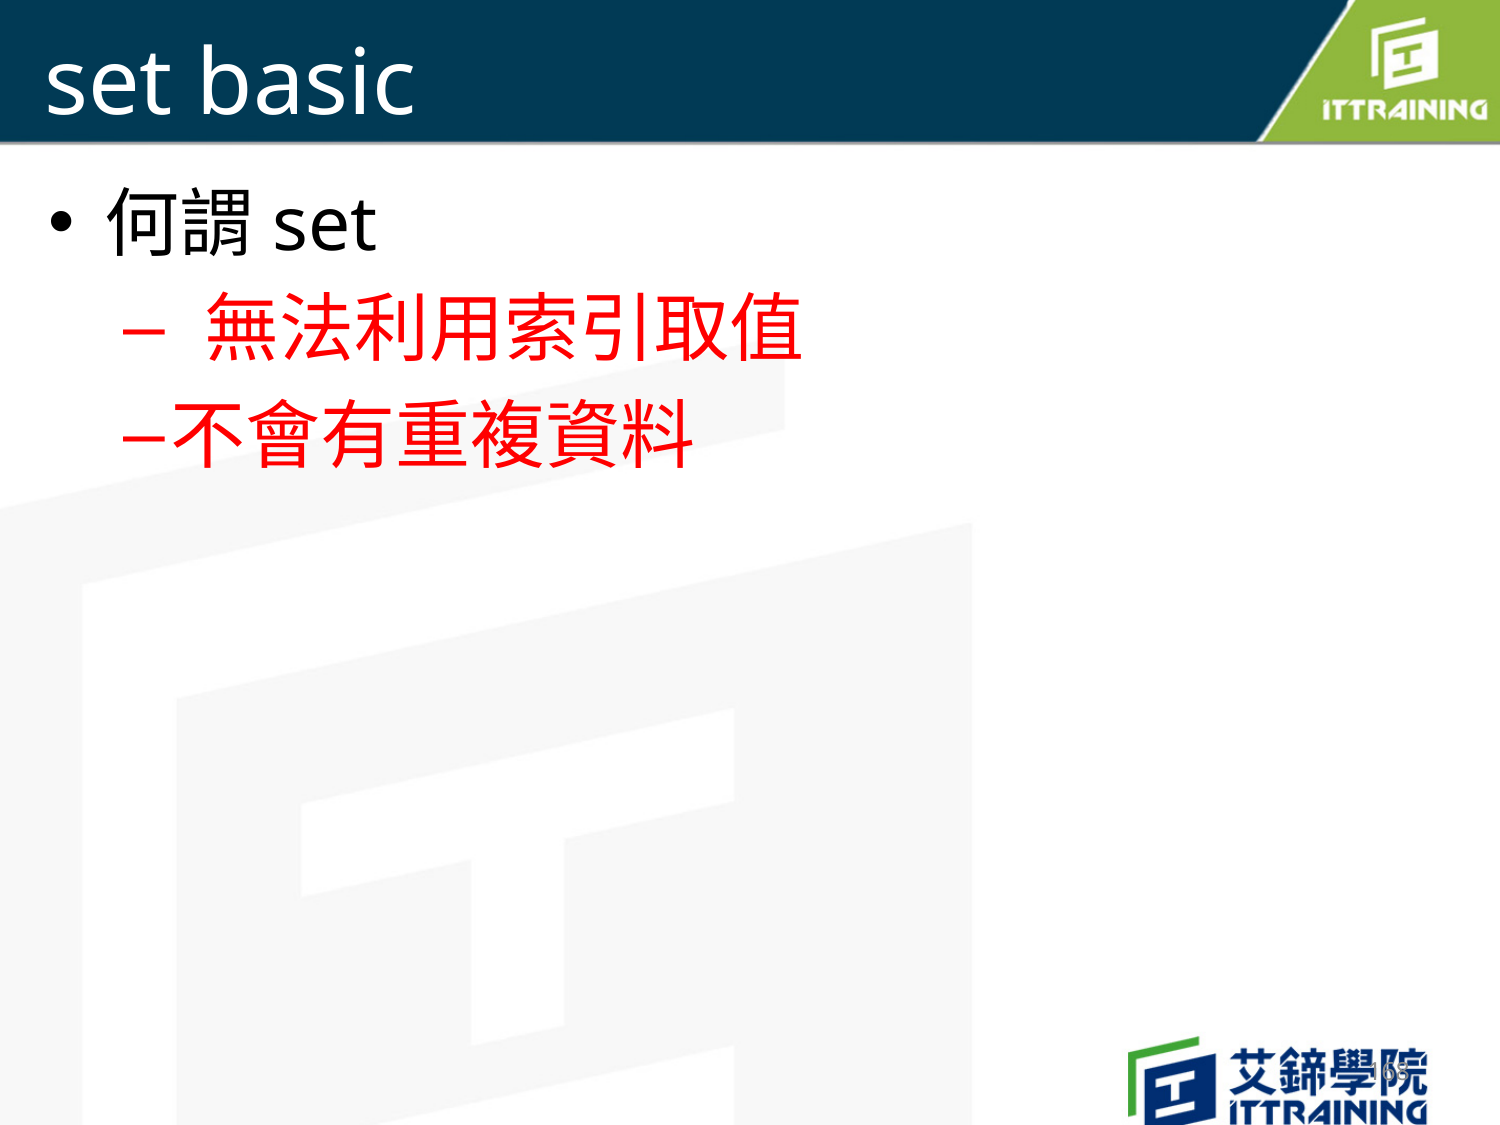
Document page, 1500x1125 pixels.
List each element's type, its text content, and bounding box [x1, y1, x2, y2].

title set basic [29, 0, 1380, 172]
picture [0, 0, 1500, 1125]
list 何謂set 無法利用索引取值 不會有重複資料 [33, 168, 1418, 911]
slide_number 168 [1074, 1042, 1425, 1103]
